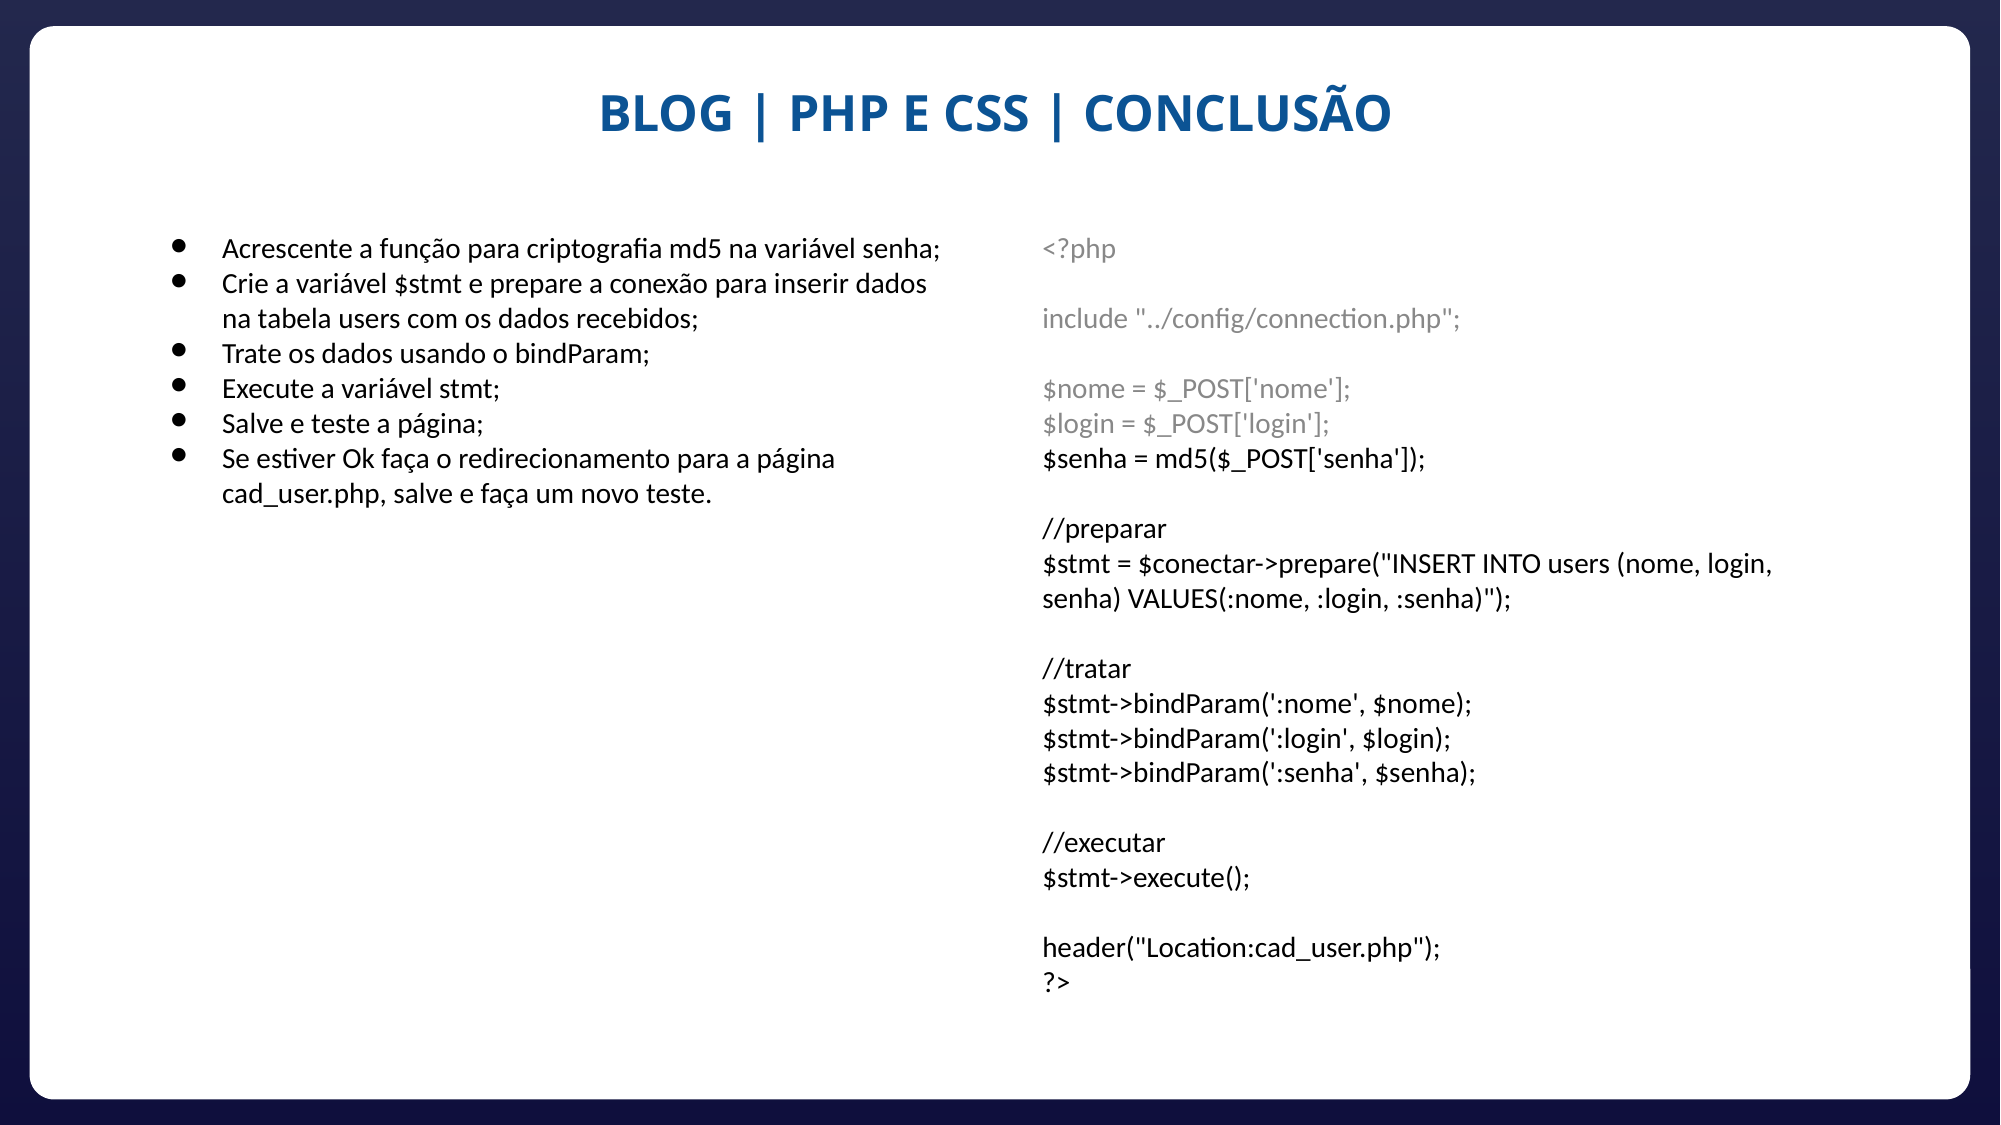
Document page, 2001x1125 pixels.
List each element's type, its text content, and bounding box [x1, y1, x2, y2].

text_box Acrescente a função para criptografia md5 na variável senha; Crie a variável $stmt e prepare a conexão para inserir dados na tabela users com os dados recebidos; Trate os dados usando o bindParam; Execute a variável stmt; Salve e teste a página; Se estiver Ok faça o redirecionamento para a página cad_user.php, salve e faça um novo teste. [132, 214, 965, 525]
text_box <?php include "../config/connection.php"; $nome = $_POST['nome']; $login = $_POST['login']; $senha = md5($_POST['senha']); //preparar $stmt = $conectar->prepare("INSERT INTO users (nome, login, senha) VALUES(:nome, :login, :senha)"); //tratar $stmt->bindParam(':nome', $nome); $stmt->bindParam(':login', $login); $stmt->bindParam(':senha', $senha); //executar $stmt->execute(); header("Location:cad_user.php"); ?> [1027, 214, 1861, 1014]
text_box BLOG | PHP E CSS | CONCLUSÃO [140, 66, 1851, 157]
